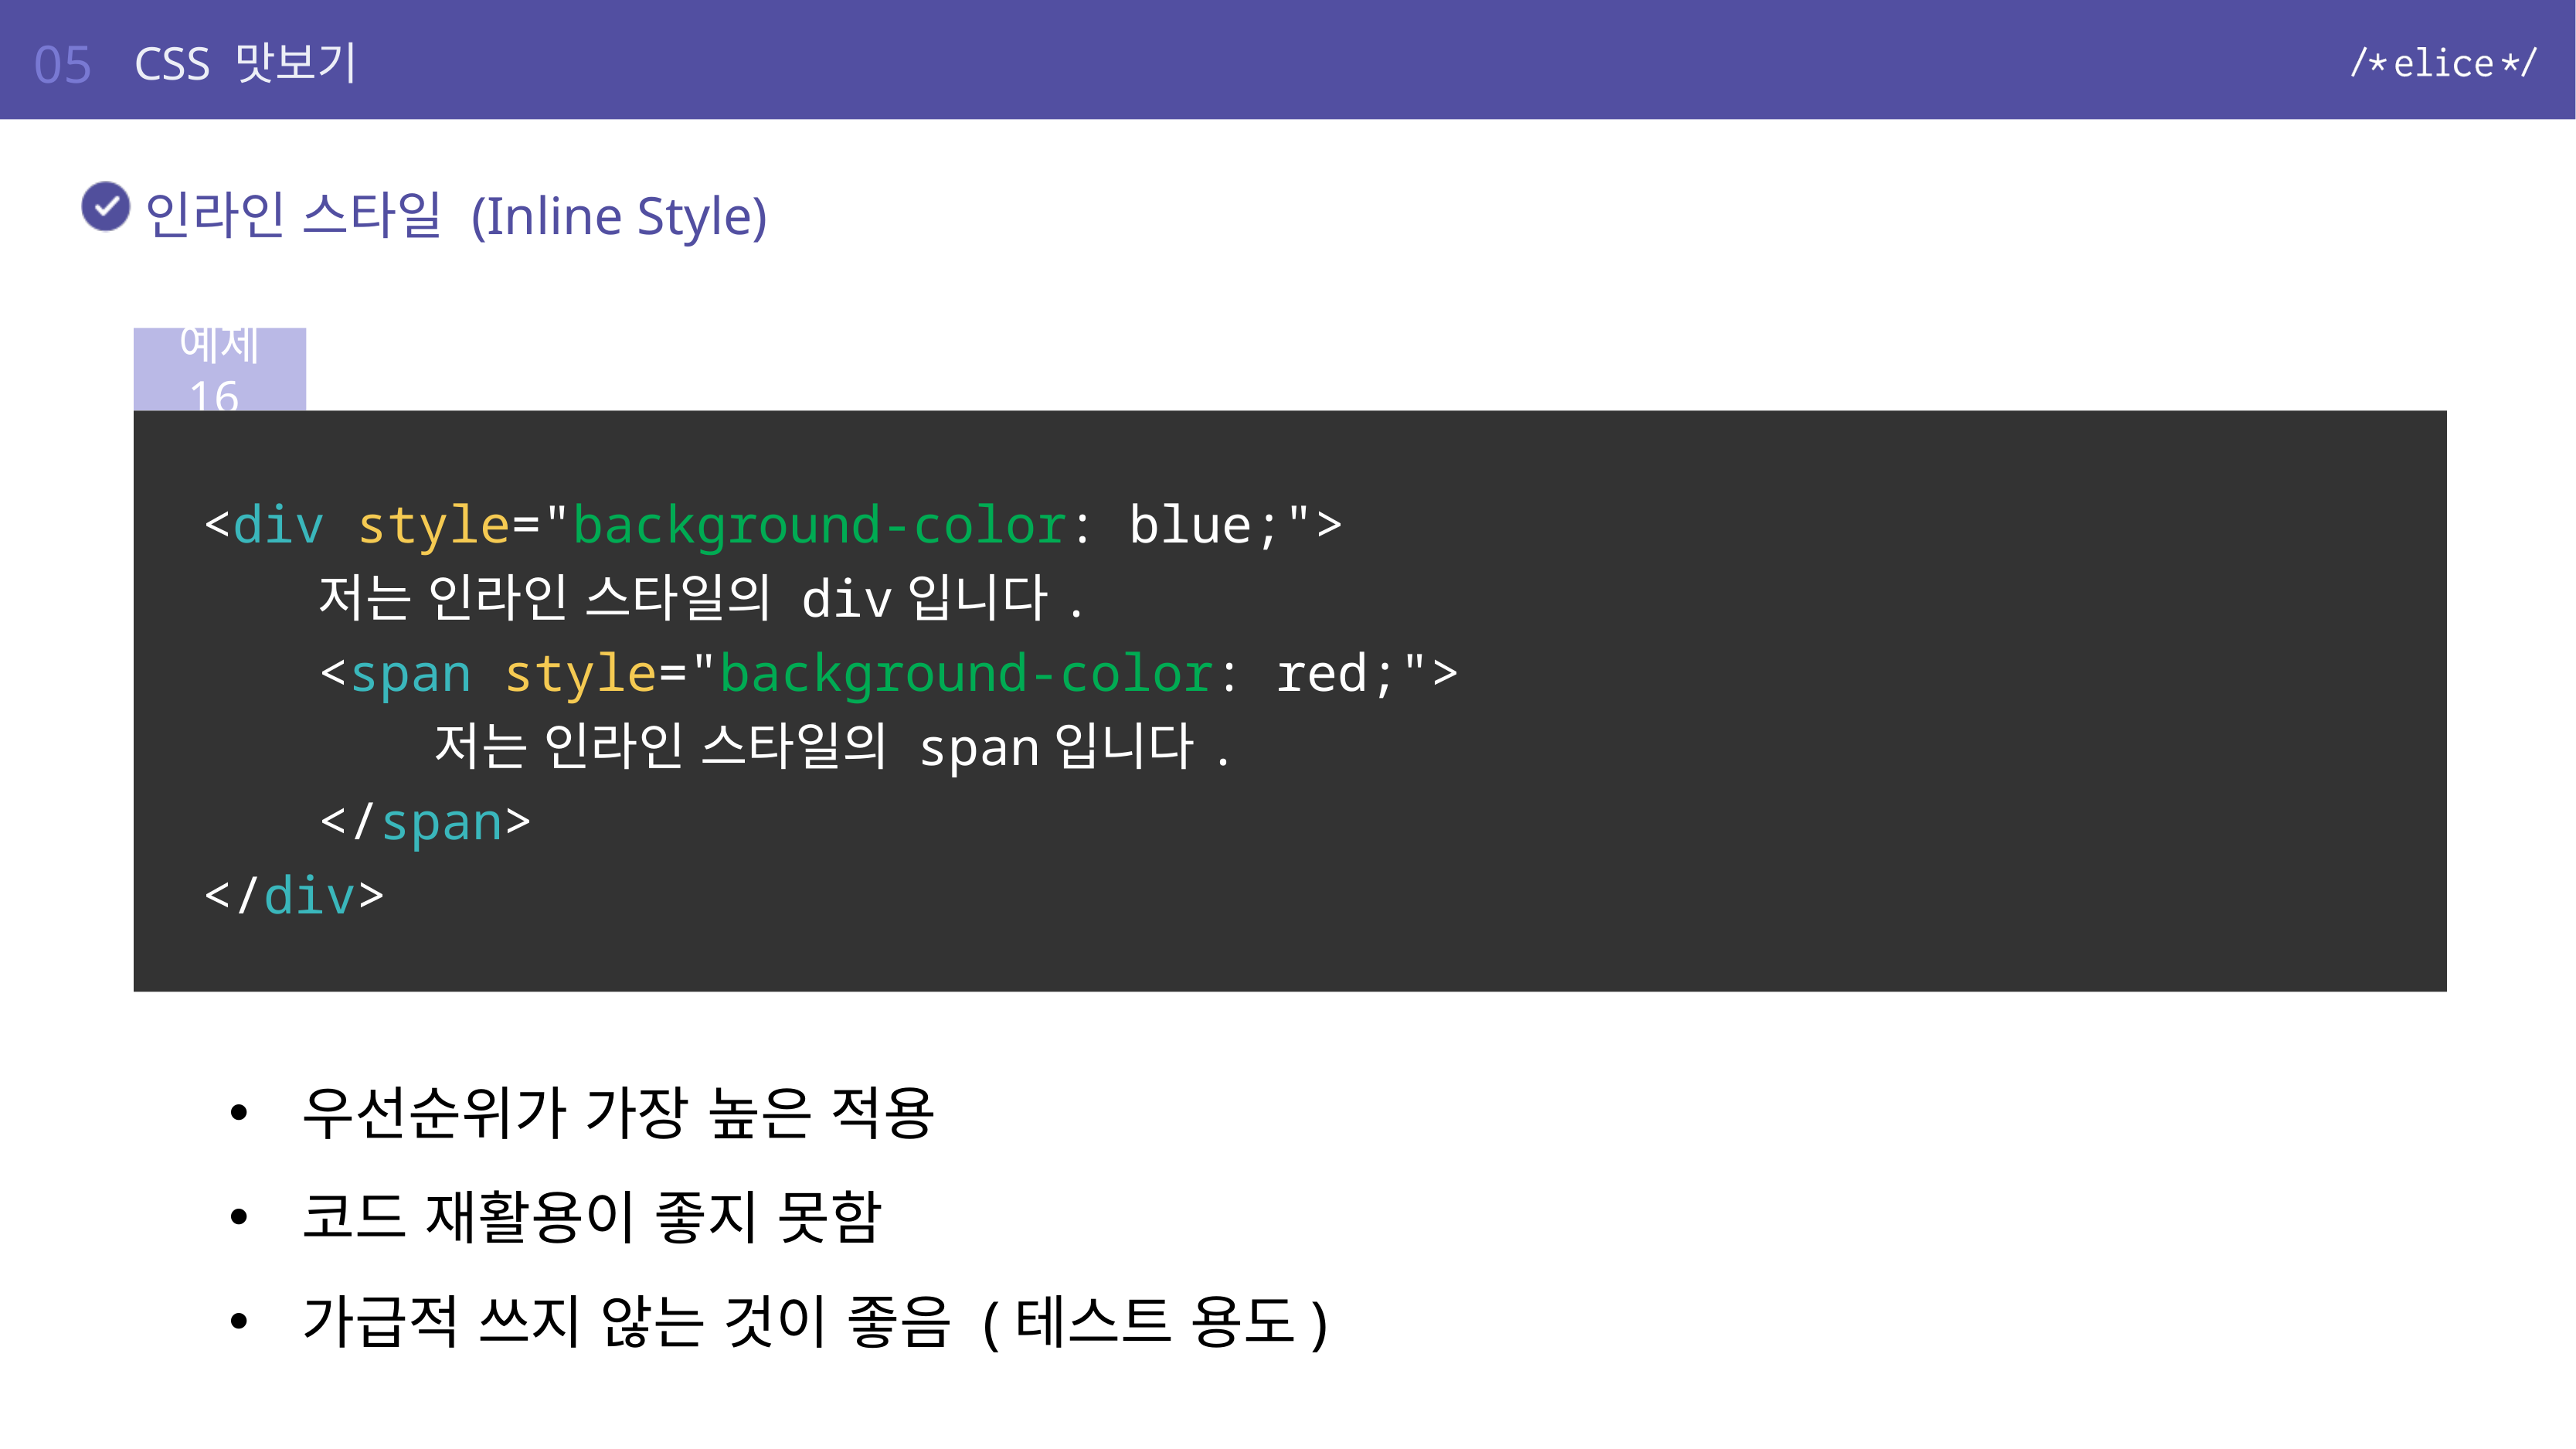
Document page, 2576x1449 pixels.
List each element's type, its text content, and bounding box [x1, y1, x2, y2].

list 05 [33, 17, 134, 107]
picture [81, 180, 133, 233]
picture [2347, 32, 2542, 91]
list 인라인 스타일 (Inline Style) [134, 154, 2443, 243]
text_box <div style="background-color: blue;"> 저는 인라인 스타일의 div입니다. <span style="background-color: red;"> 저는 인라인 스타일의 span입니다. </span> </div> [134, 410, 2447, 992]
list 예제 16 [134, 328, 307, 410]
list 우선순위가 가장 높은 적용 코드 재활용이 좋지 못함 가급적 쓰지 않는 것이 좋음 (테스트 용도) [217, 1036, 2367, 1369]
list CSS 맛보기 [134, 17, 2311, 107]
